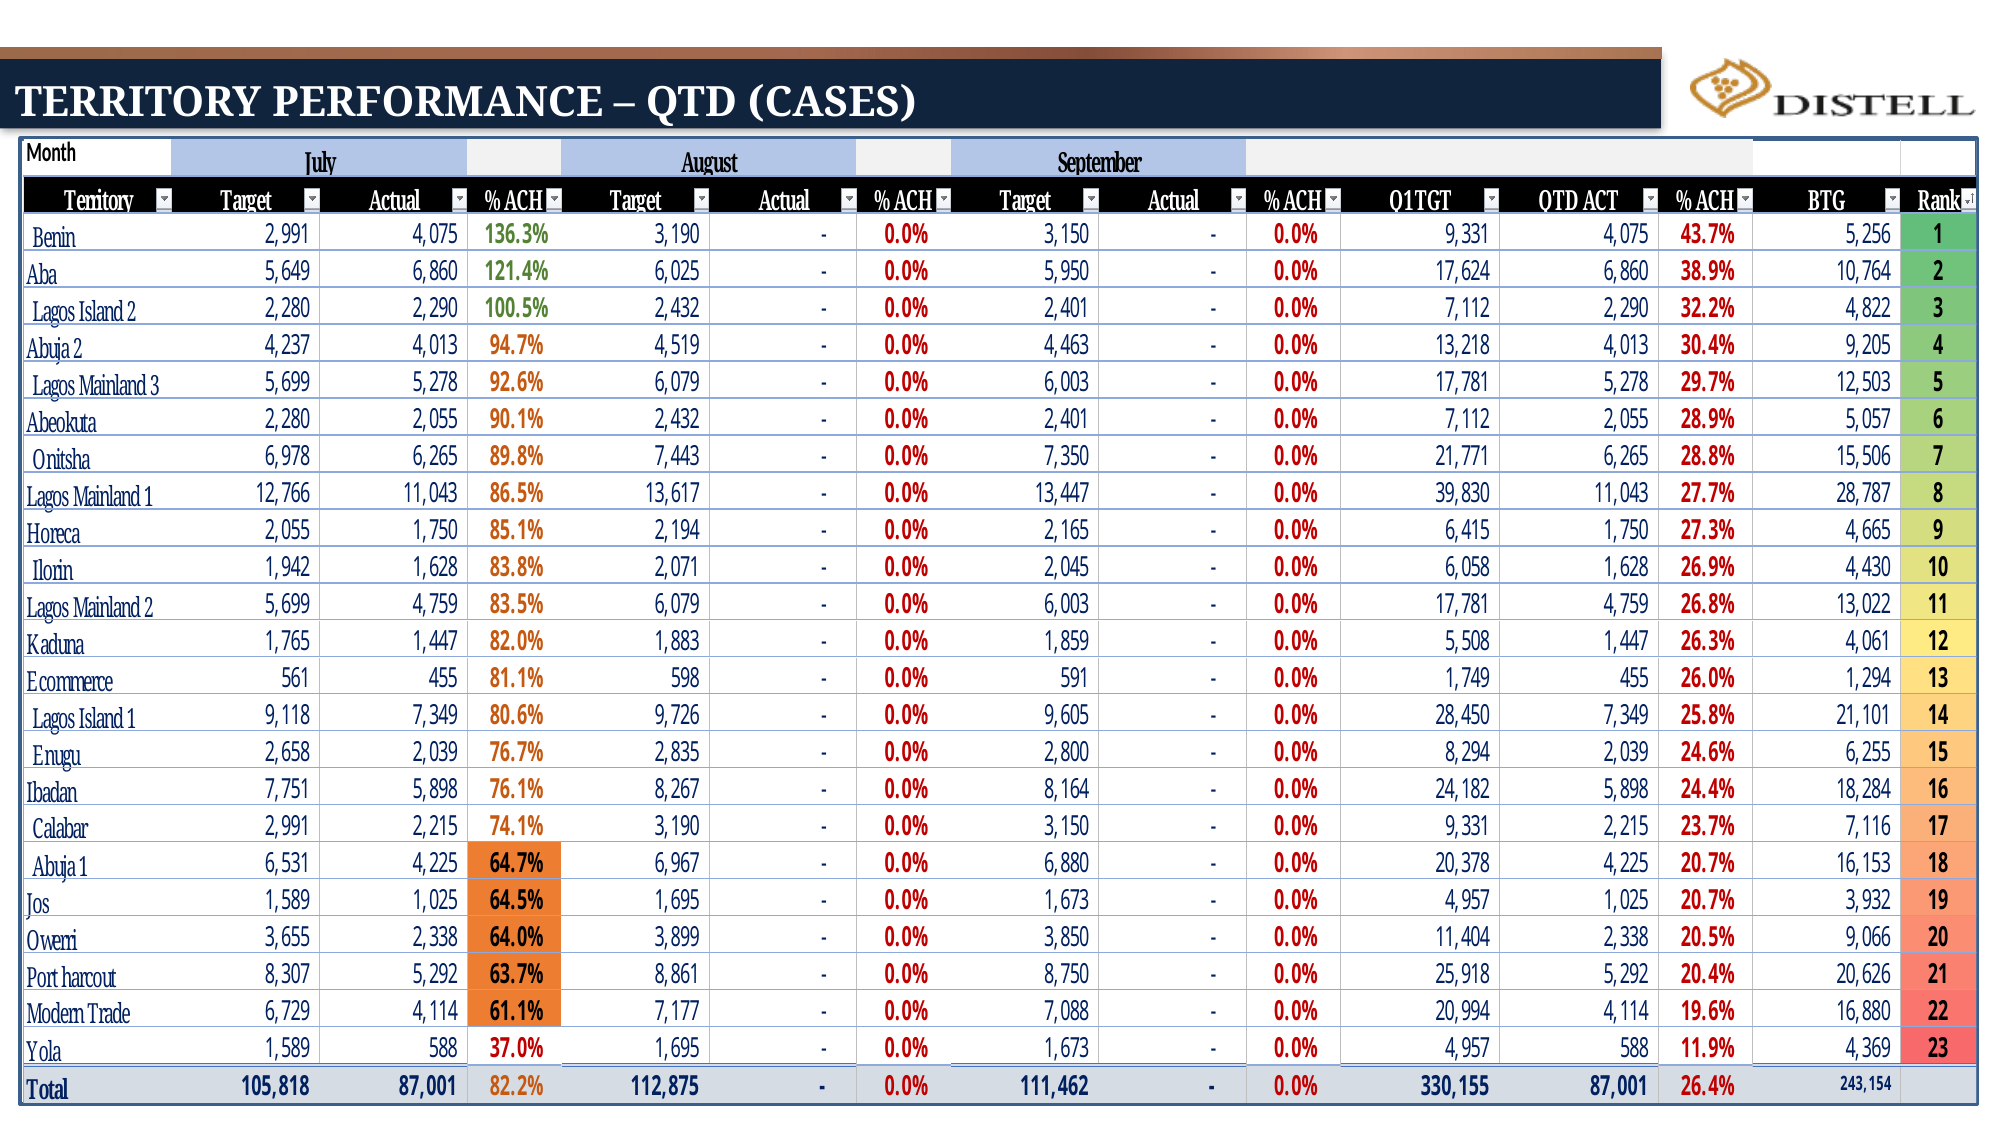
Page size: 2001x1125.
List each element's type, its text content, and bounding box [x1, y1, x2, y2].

picture [0, 47, 1662, 59]
text_box Territory Performance – QTD (Cases) [0, 67, 1661, 119]
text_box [22, 138, 1978, 1105]
picture [1690, 58, 1976, 118]
